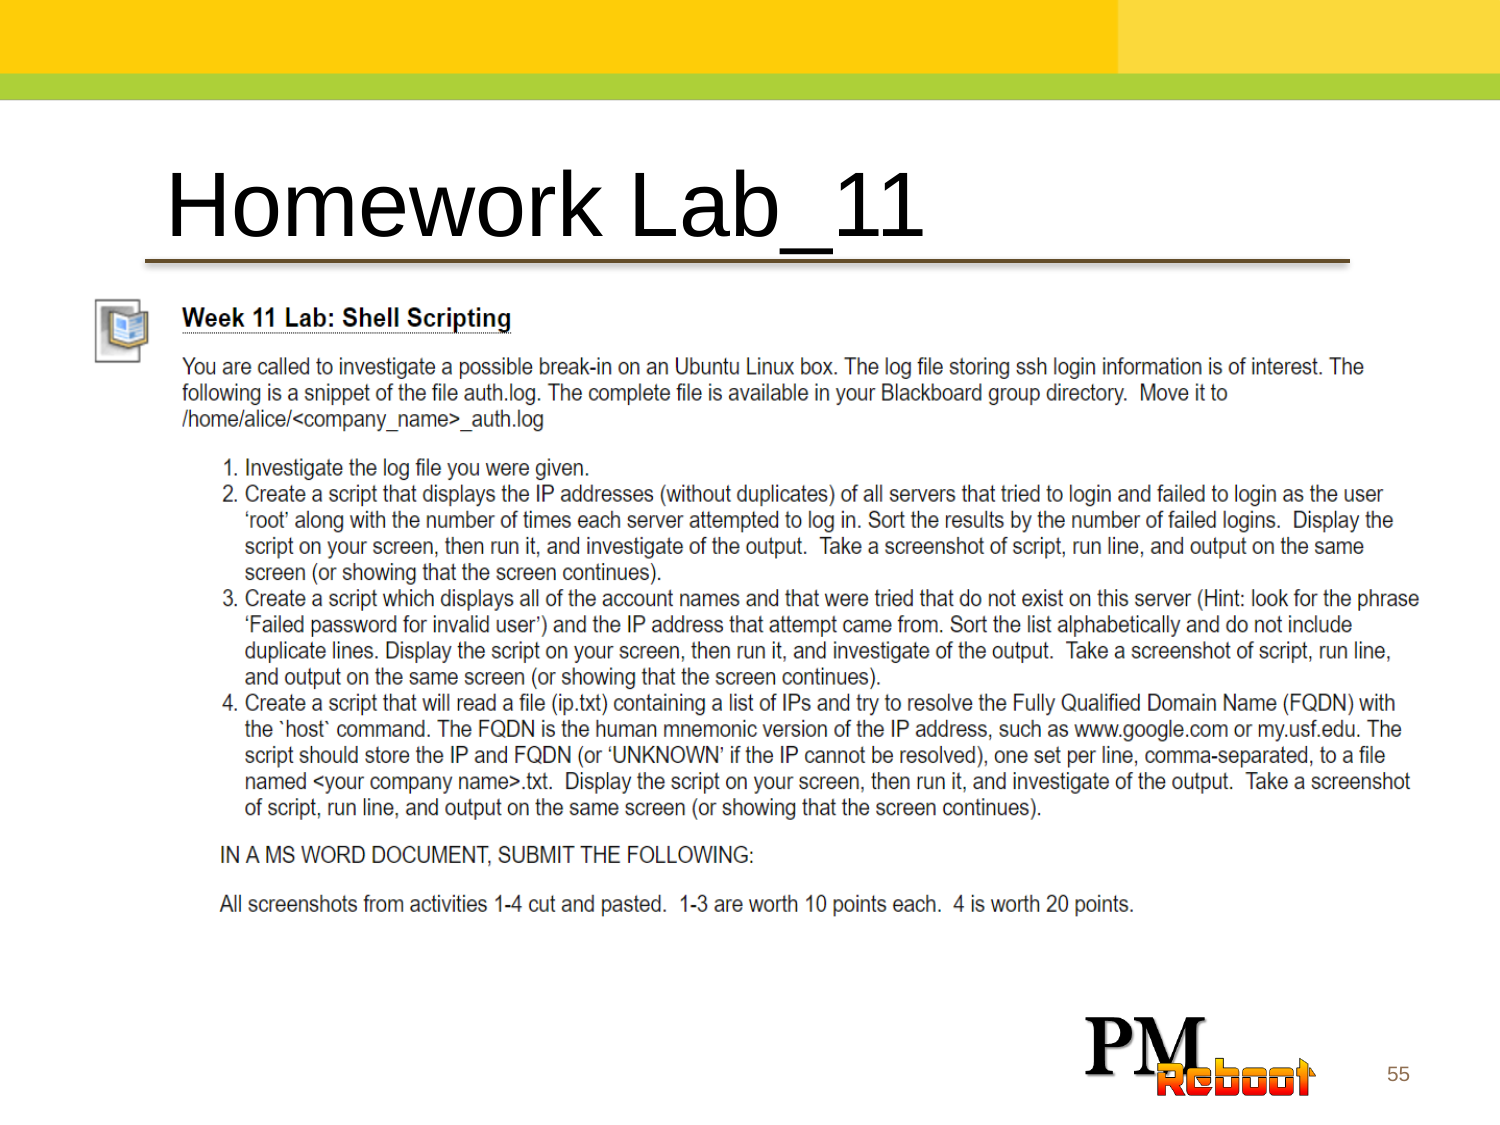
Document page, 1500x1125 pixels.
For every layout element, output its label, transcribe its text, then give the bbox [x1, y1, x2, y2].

picture [0, 0, 1500, 1125]
slide_number 55 [1074, 1042, 1425, 1103]
text_box Homework Lab_11 [150, 137, 1202, 263]
